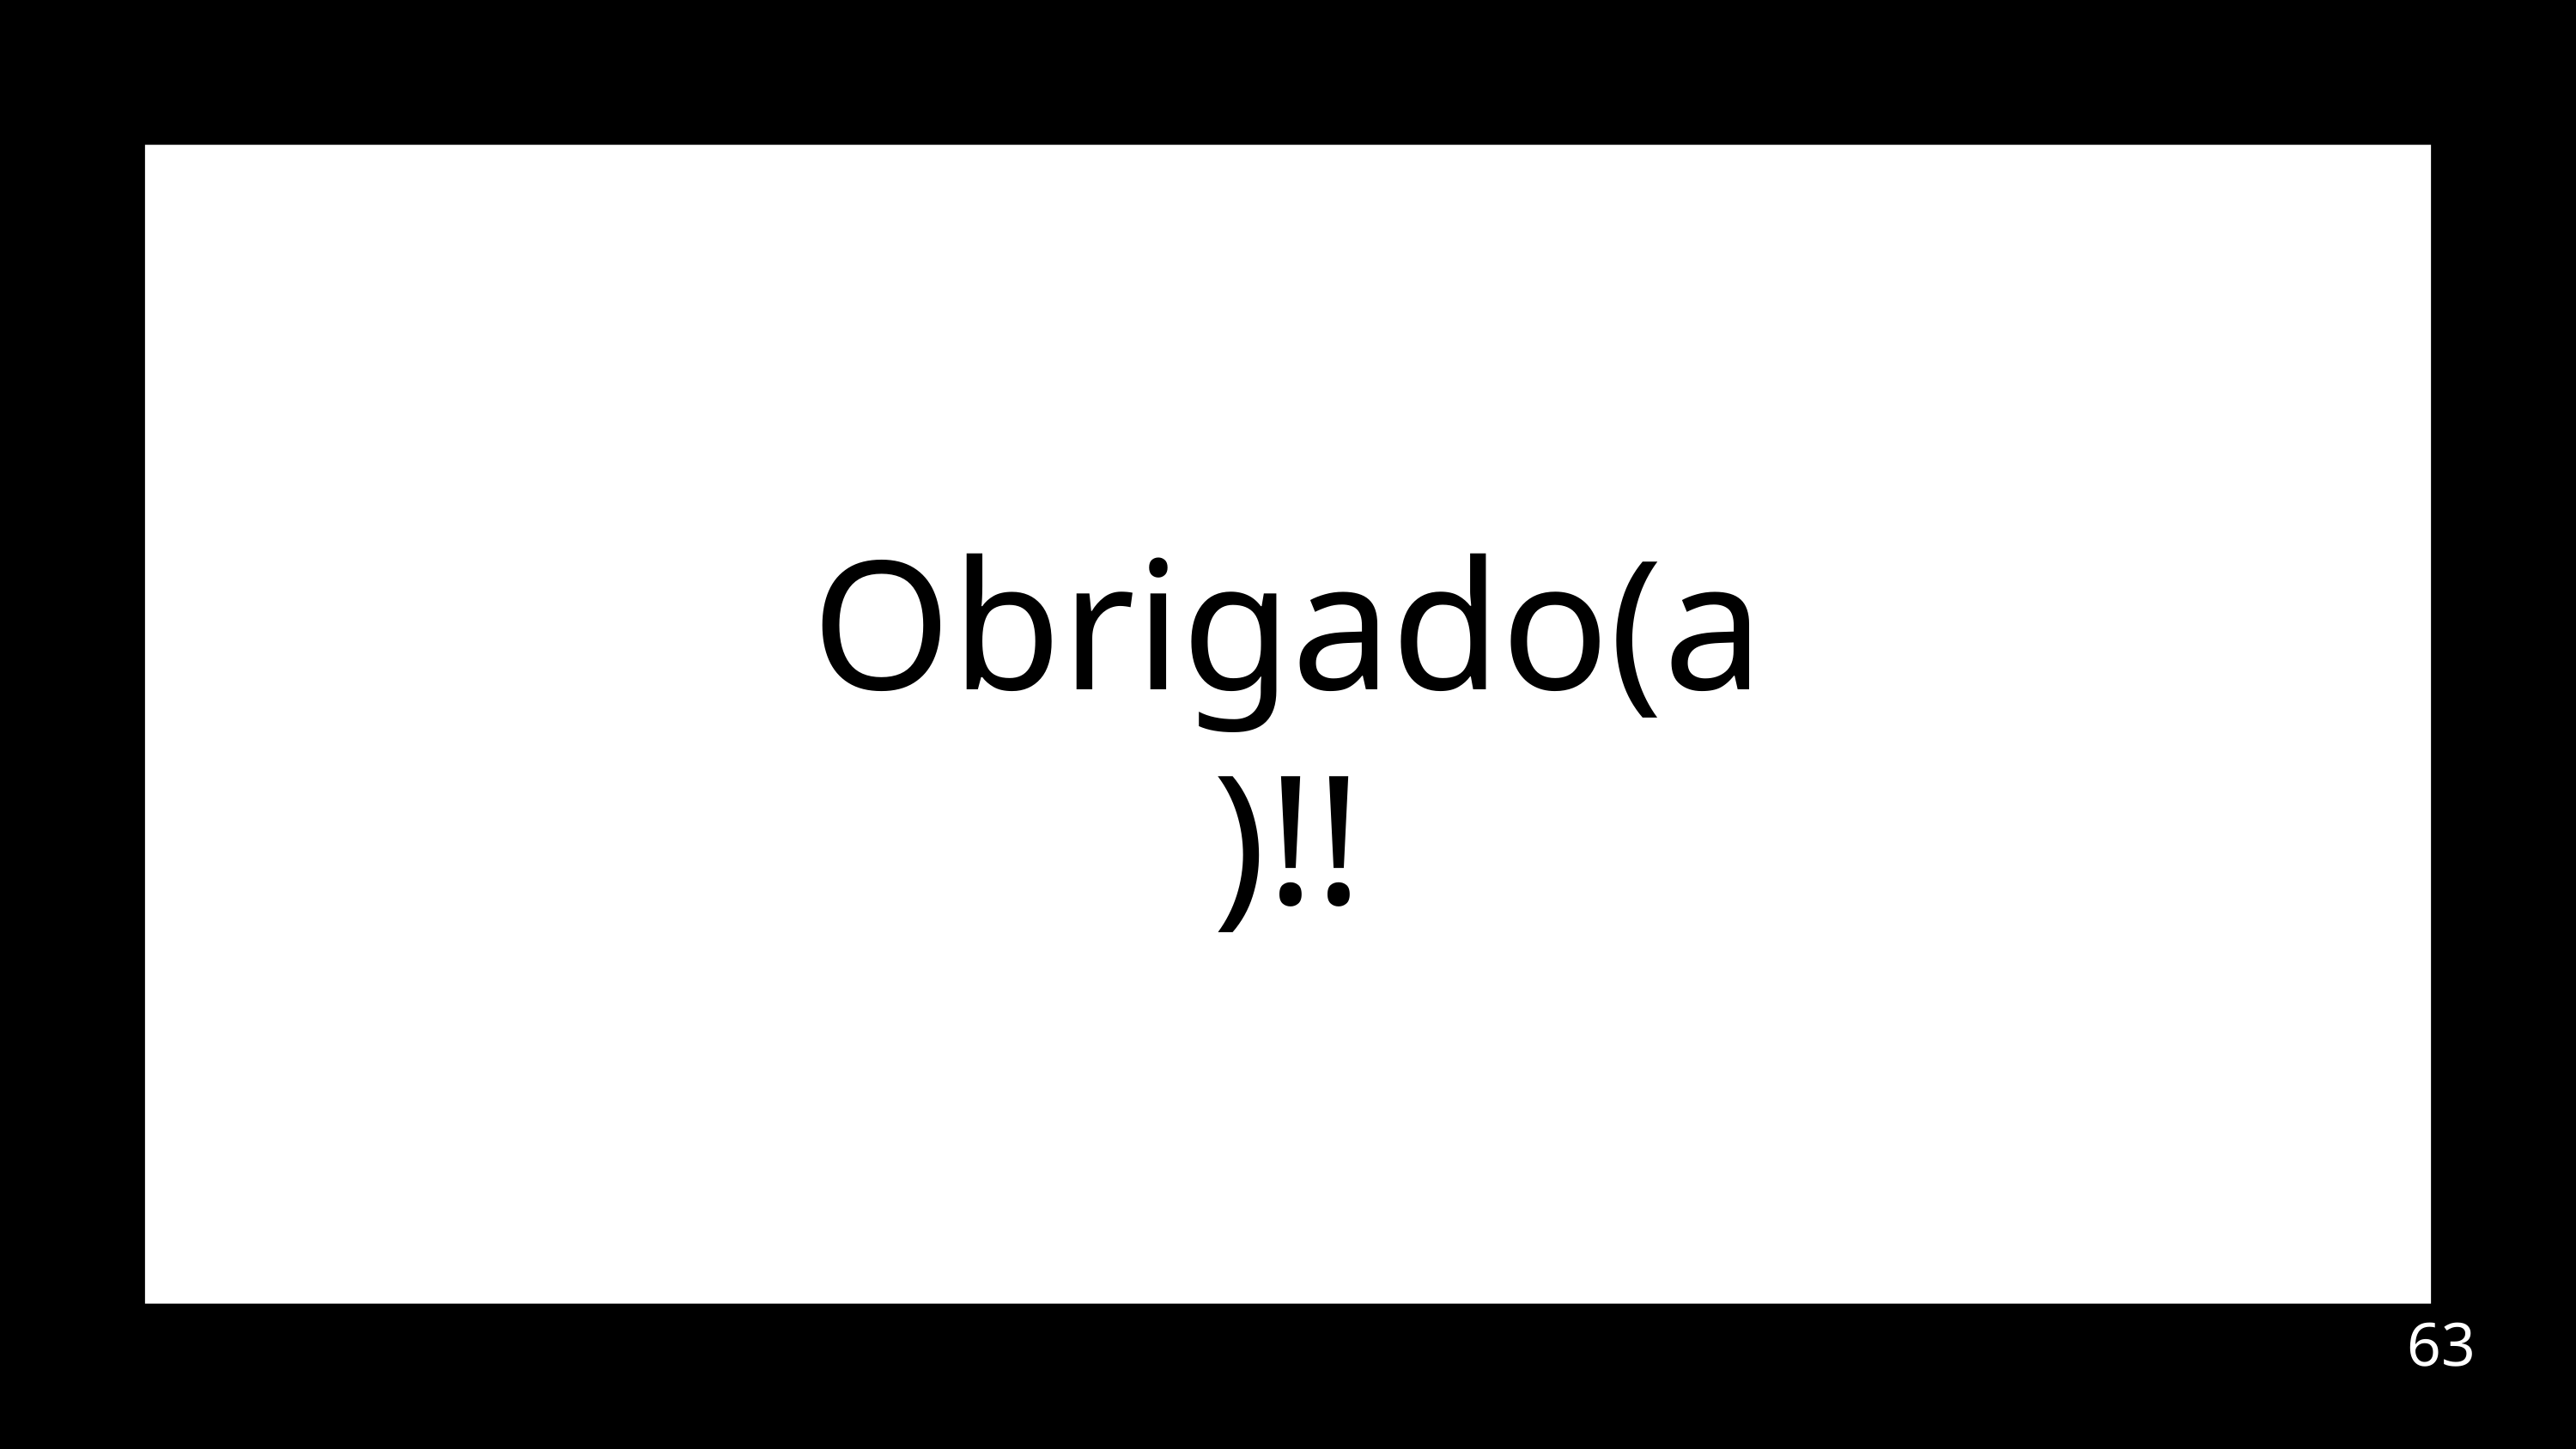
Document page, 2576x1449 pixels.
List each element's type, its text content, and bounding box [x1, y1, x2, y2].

text_box 63 [2407, 1294, 2476, 1379]
text_box Obrigado(a)!! [789, 511, 1787, 941]
text_box [144, 144, 2432, 1304]
